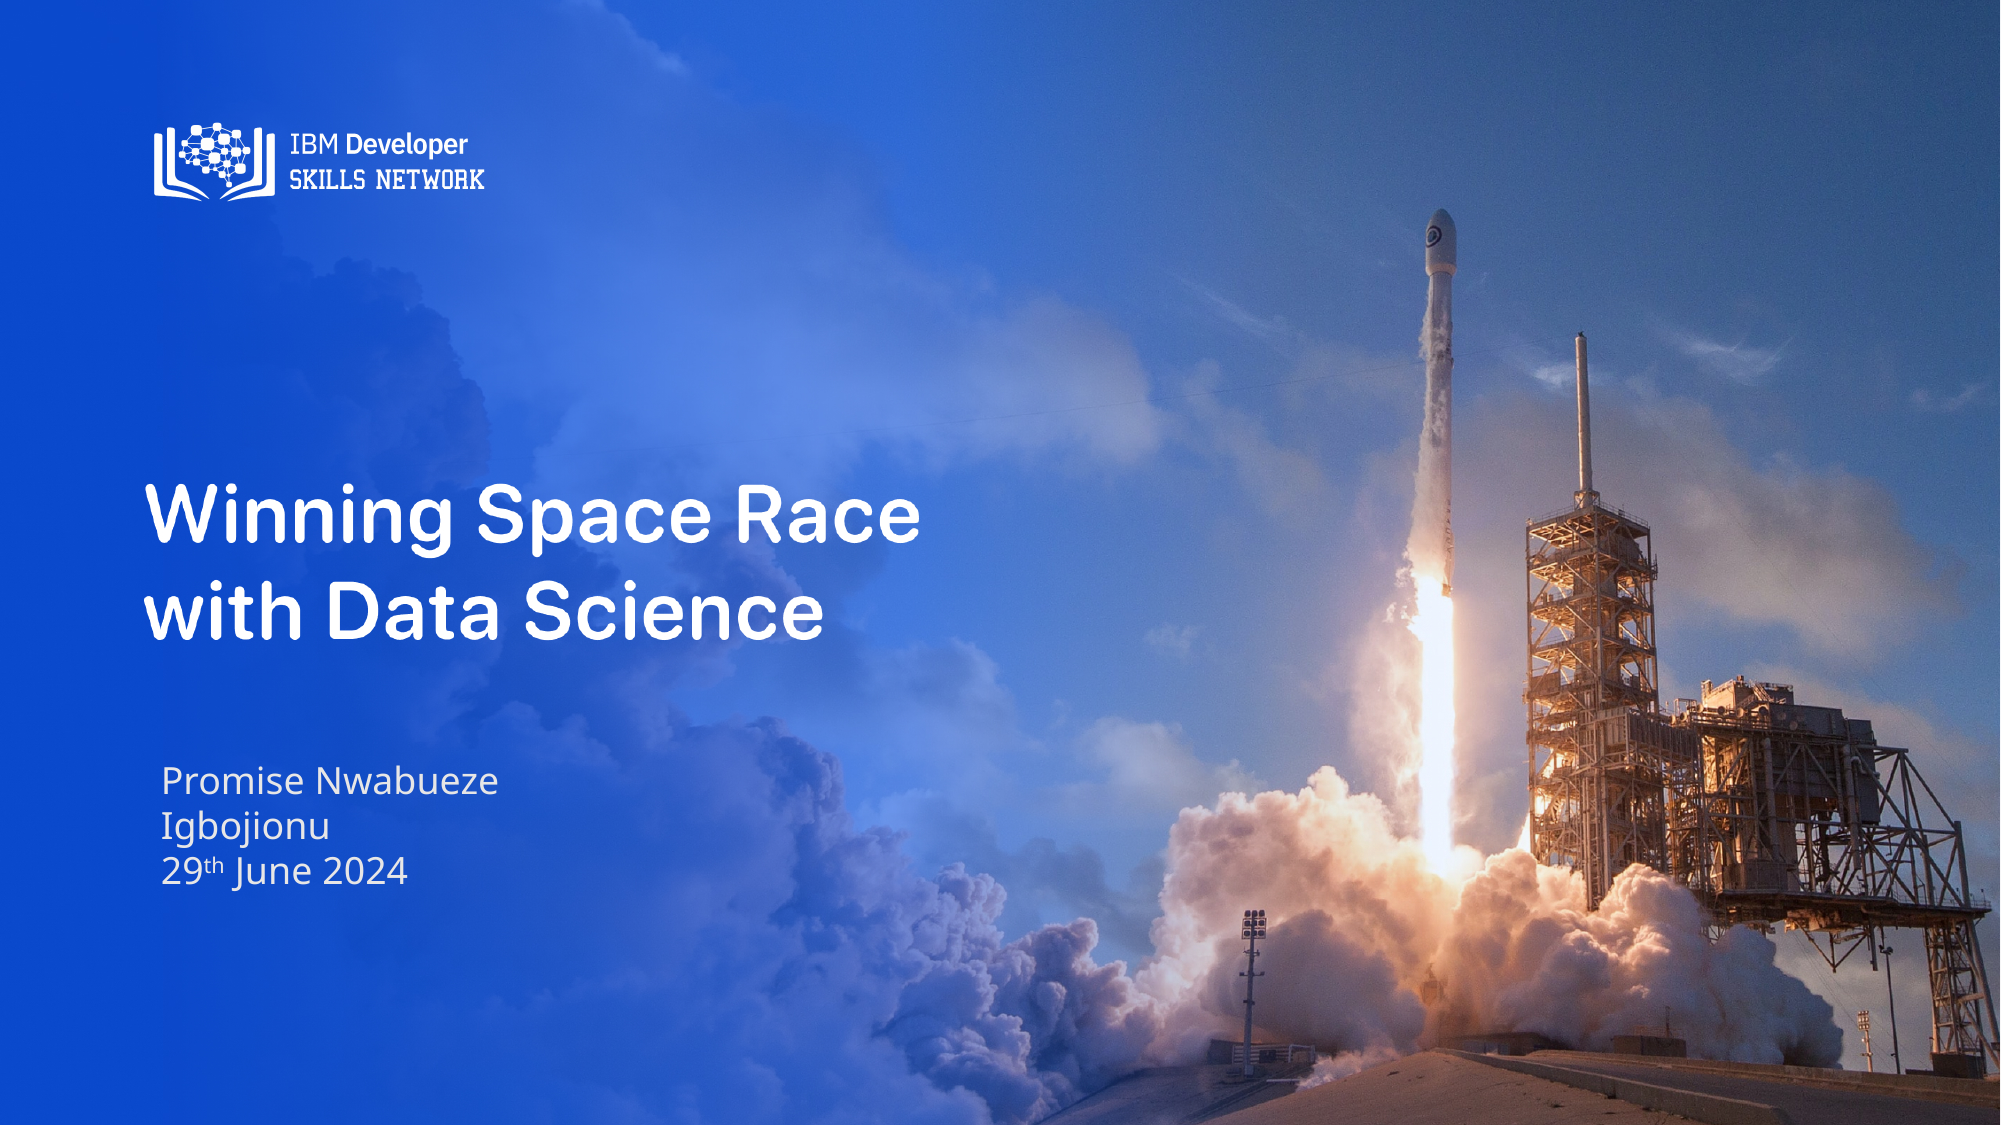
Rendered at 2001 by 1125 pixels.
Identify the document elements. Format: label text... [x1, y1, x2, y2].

text_box Promise Nwabueze Igbojionu 29th June 2024 [145, 749, 559, 900]
picture [0, 0, 2001, 1125]
